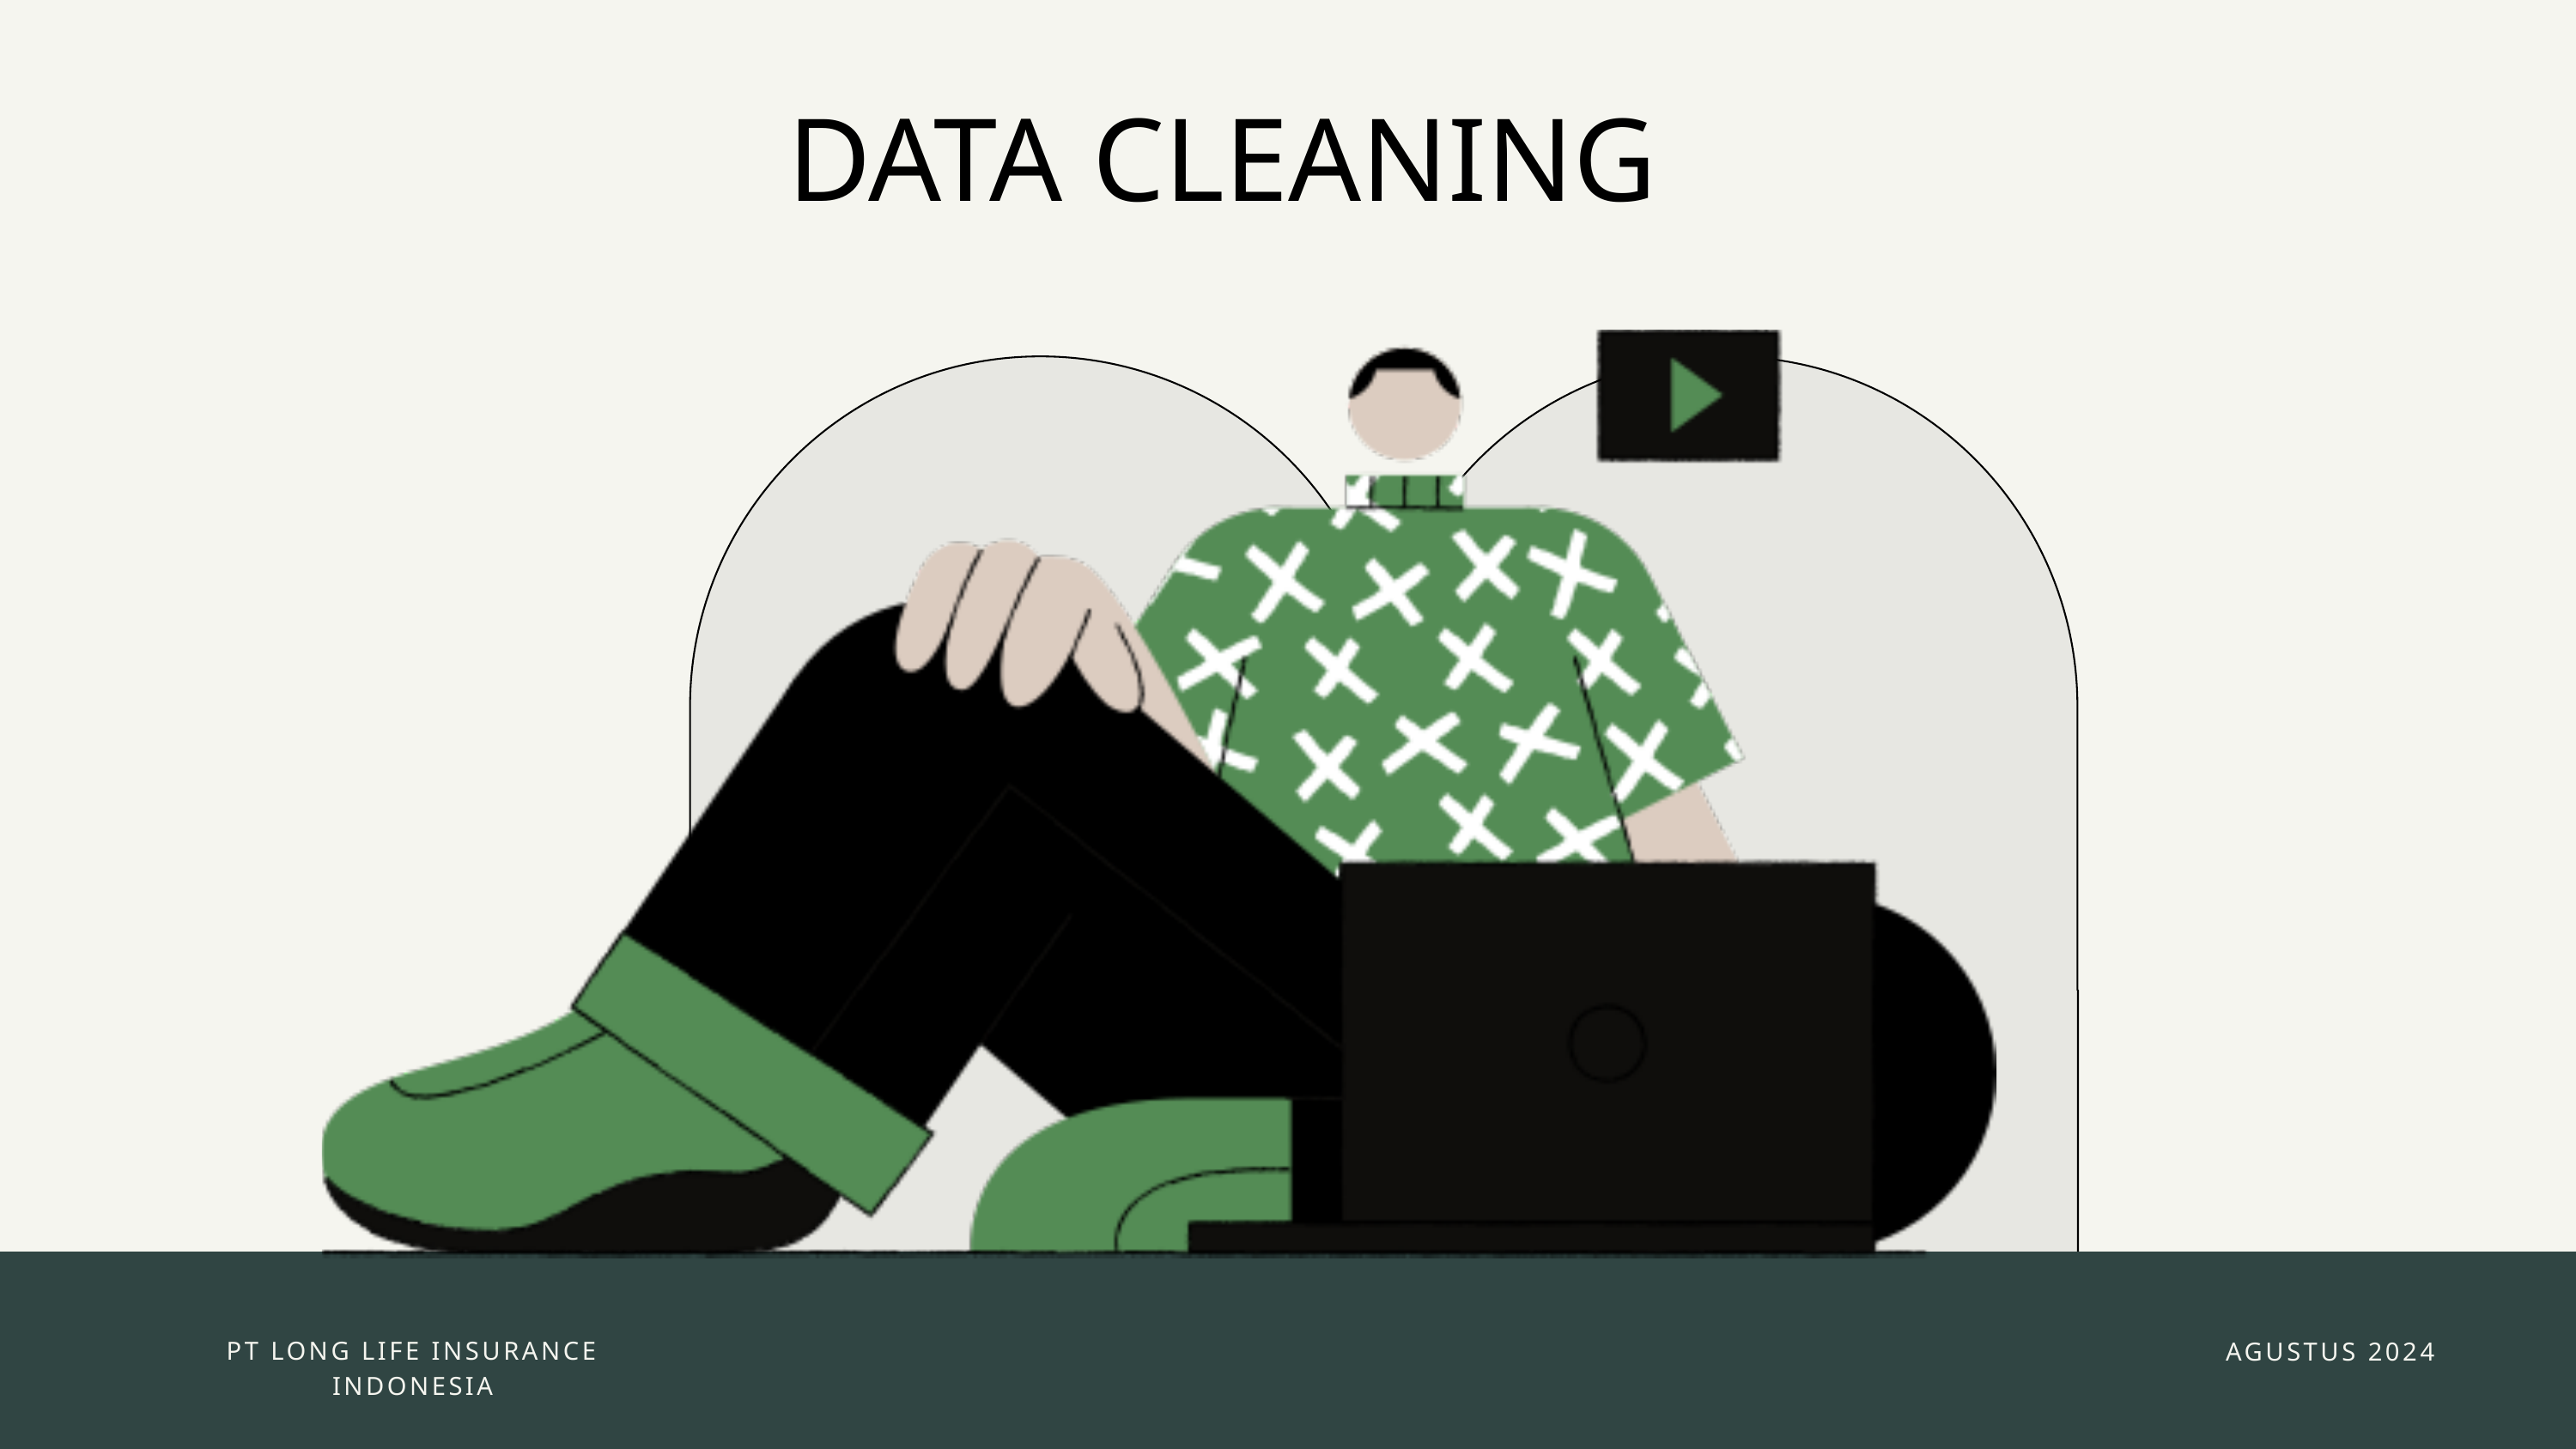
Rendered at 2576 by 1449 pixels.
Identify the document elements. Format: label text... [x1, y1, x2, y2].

text_box [321, 330, 1997, 1251]
text_box DATA CLEANING [787, 64, 2310, 225]
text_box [0, 1251, 2576, 1449]
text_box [690, 355, 2079, 1251]
